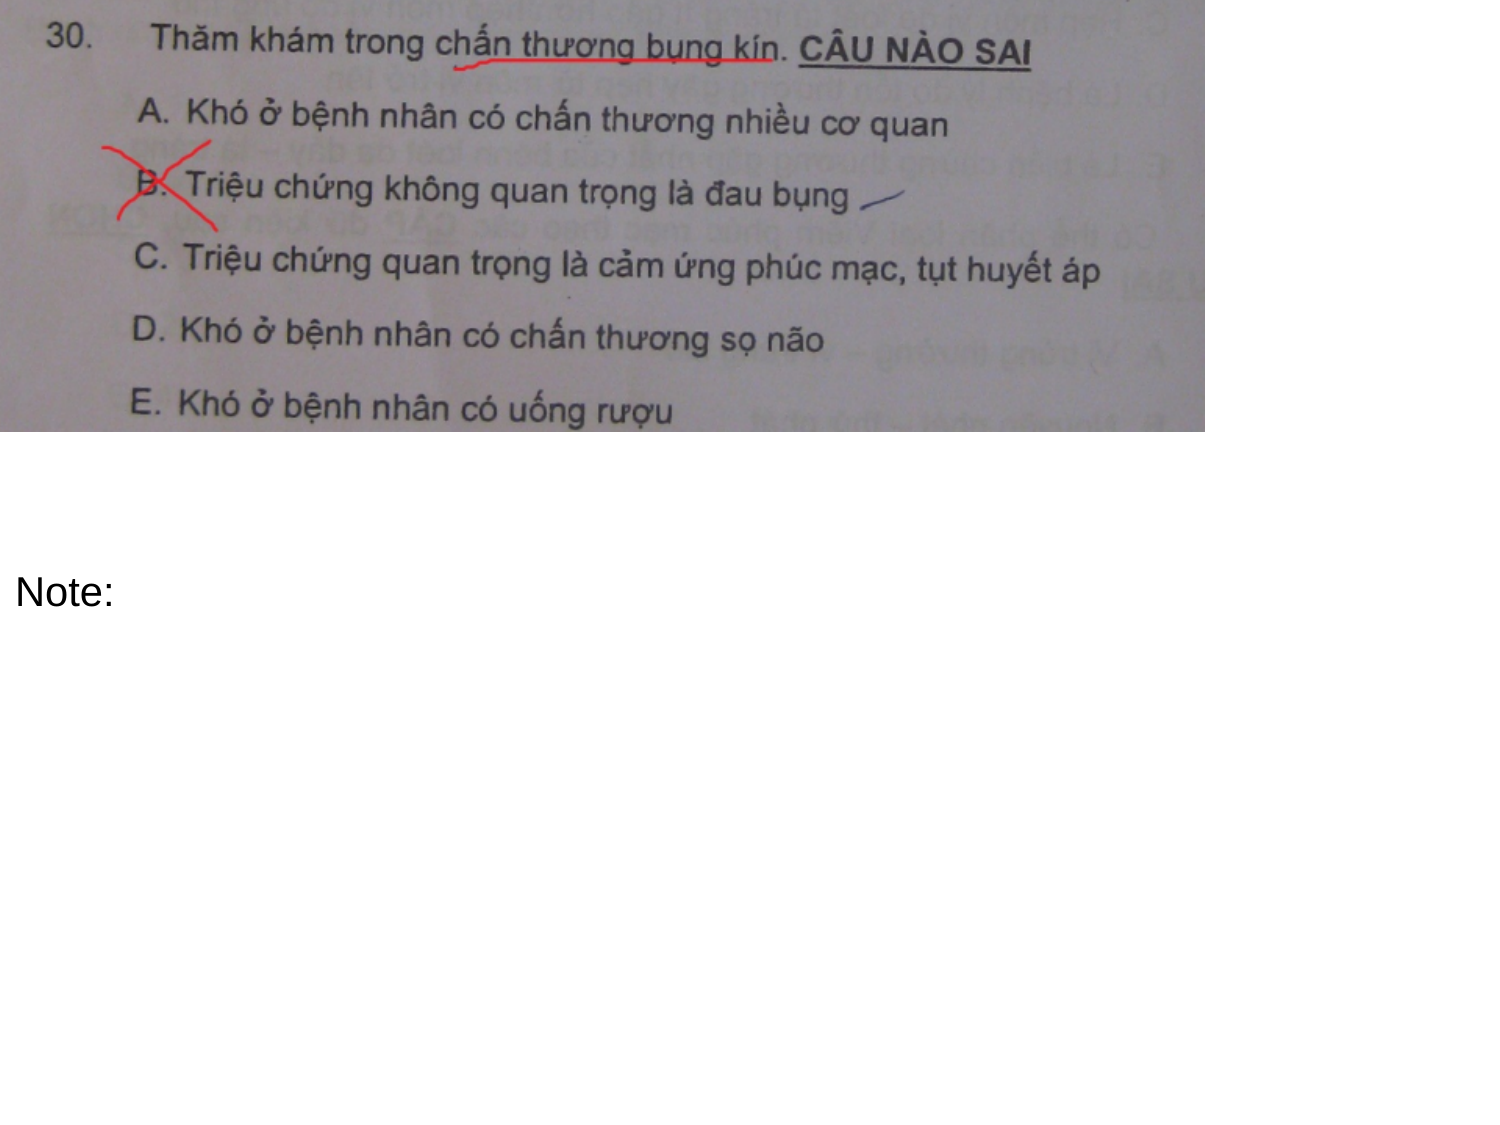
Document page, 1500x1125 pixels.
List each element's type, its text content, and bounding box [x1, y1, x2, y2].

picture [0, 0, 1205, 432]
subtitle Note: [0, 562, 1500, 1094]
